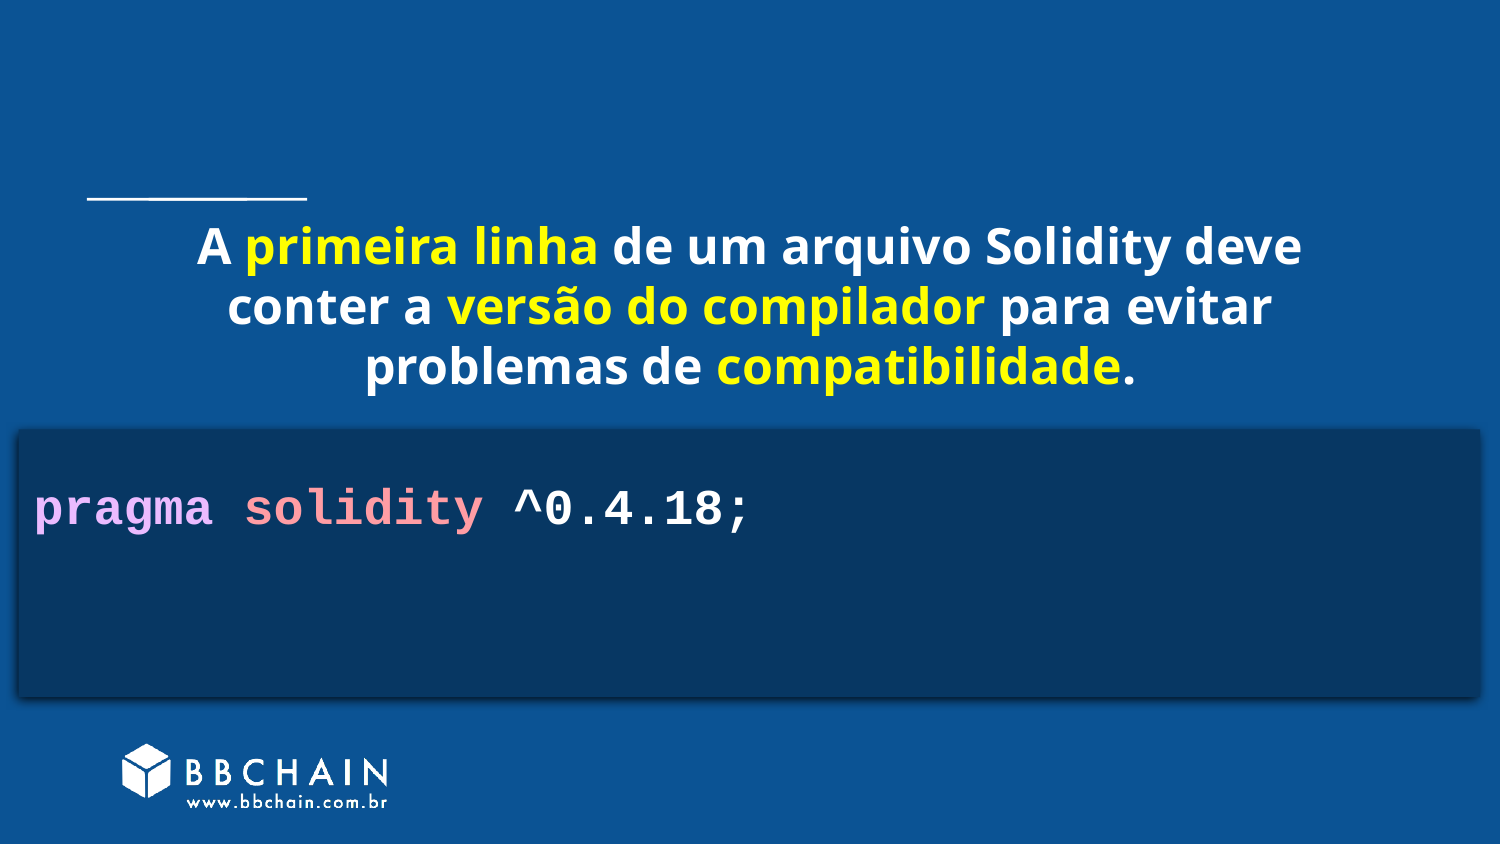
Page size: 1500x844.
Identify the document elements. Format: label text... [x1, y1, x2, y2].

picture [122, 743, 387, 808]
text_box pragma solidity ^0.4.18; [18, 429, 1481, 698]
title A primeira linha de um arquivo Solidity deve conter a versão do compilador para evitar problemas de compatibilidade. [119, 199, 1381, 351]
